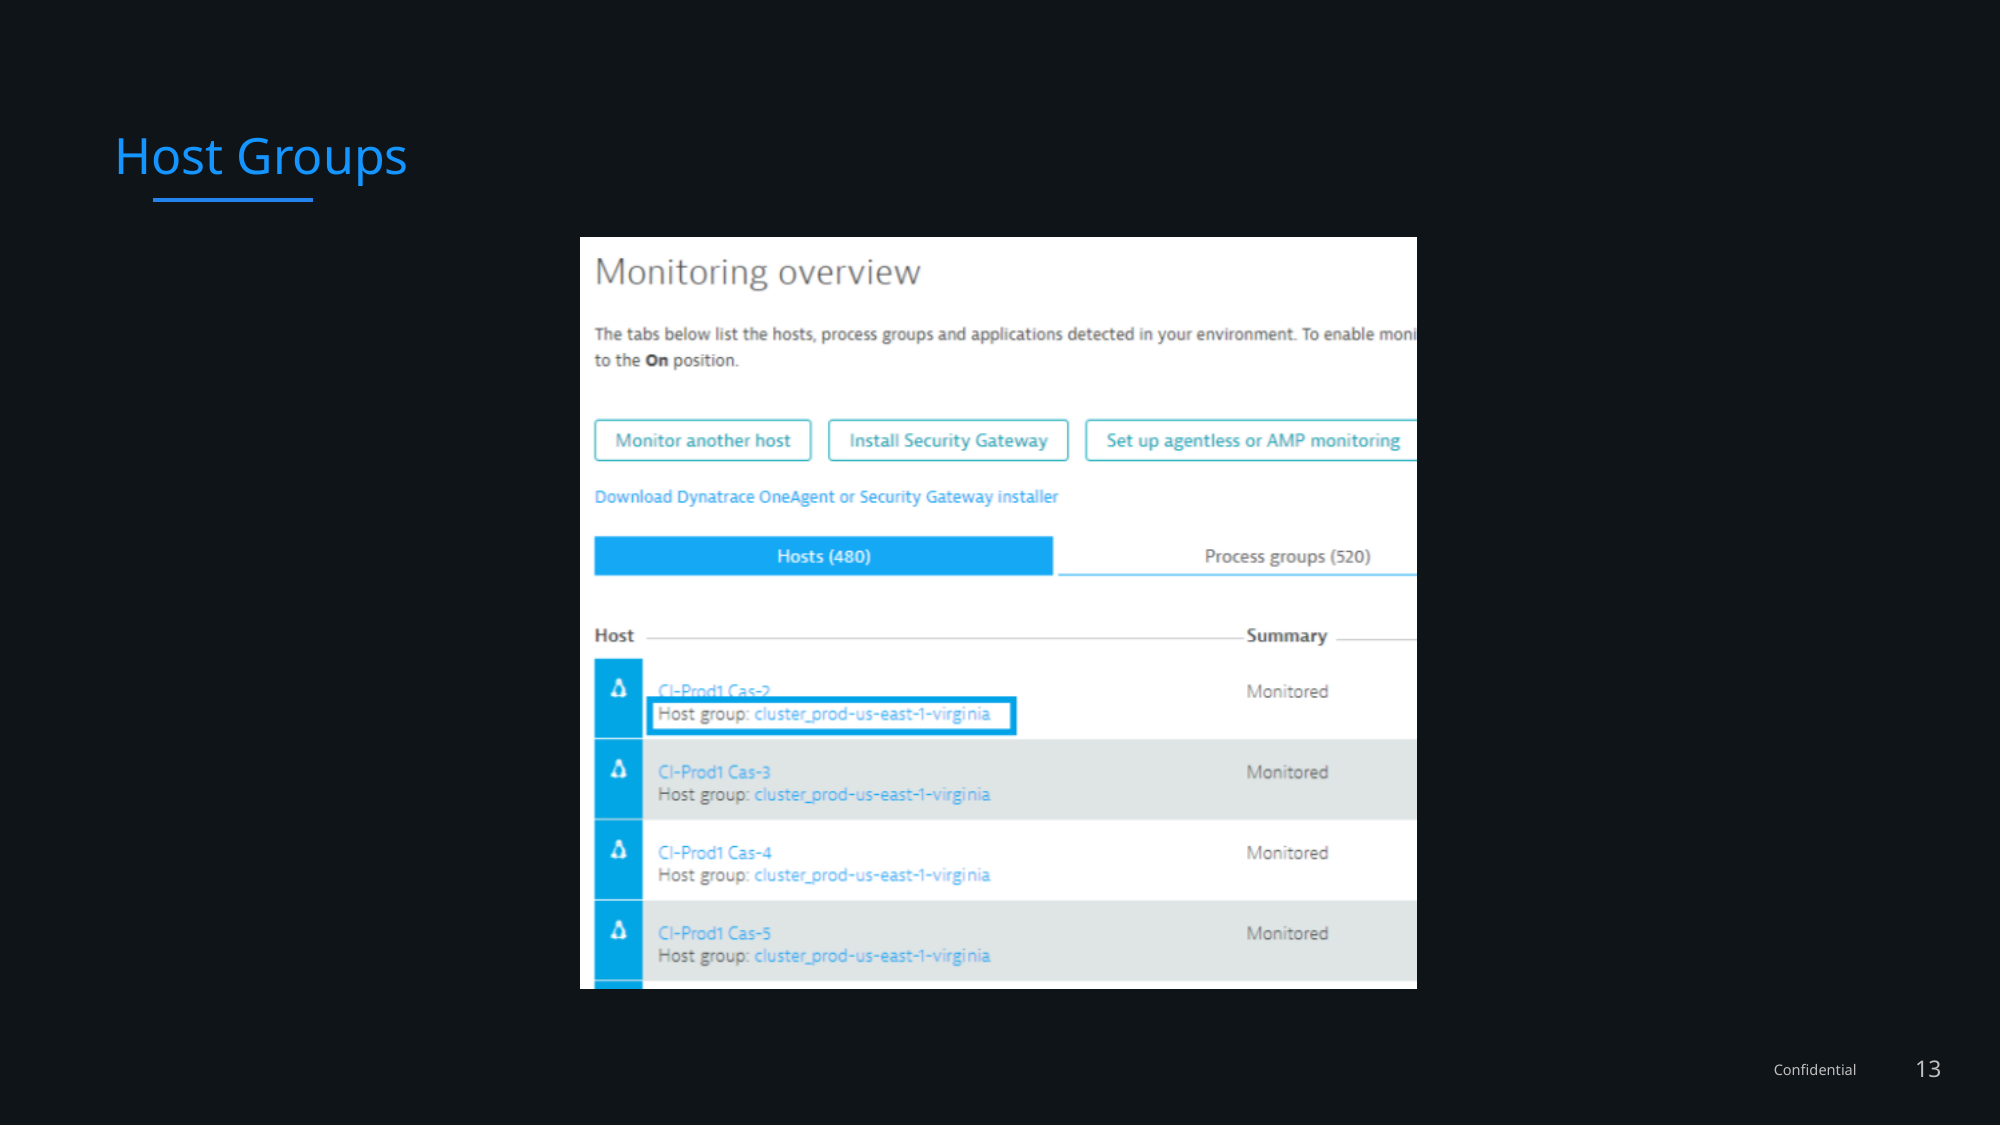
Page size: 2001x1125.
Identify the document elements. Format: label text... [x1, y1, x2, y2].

title Host Groups [114, 93, 1882, 204]
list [580, 237, 1417, 989]
